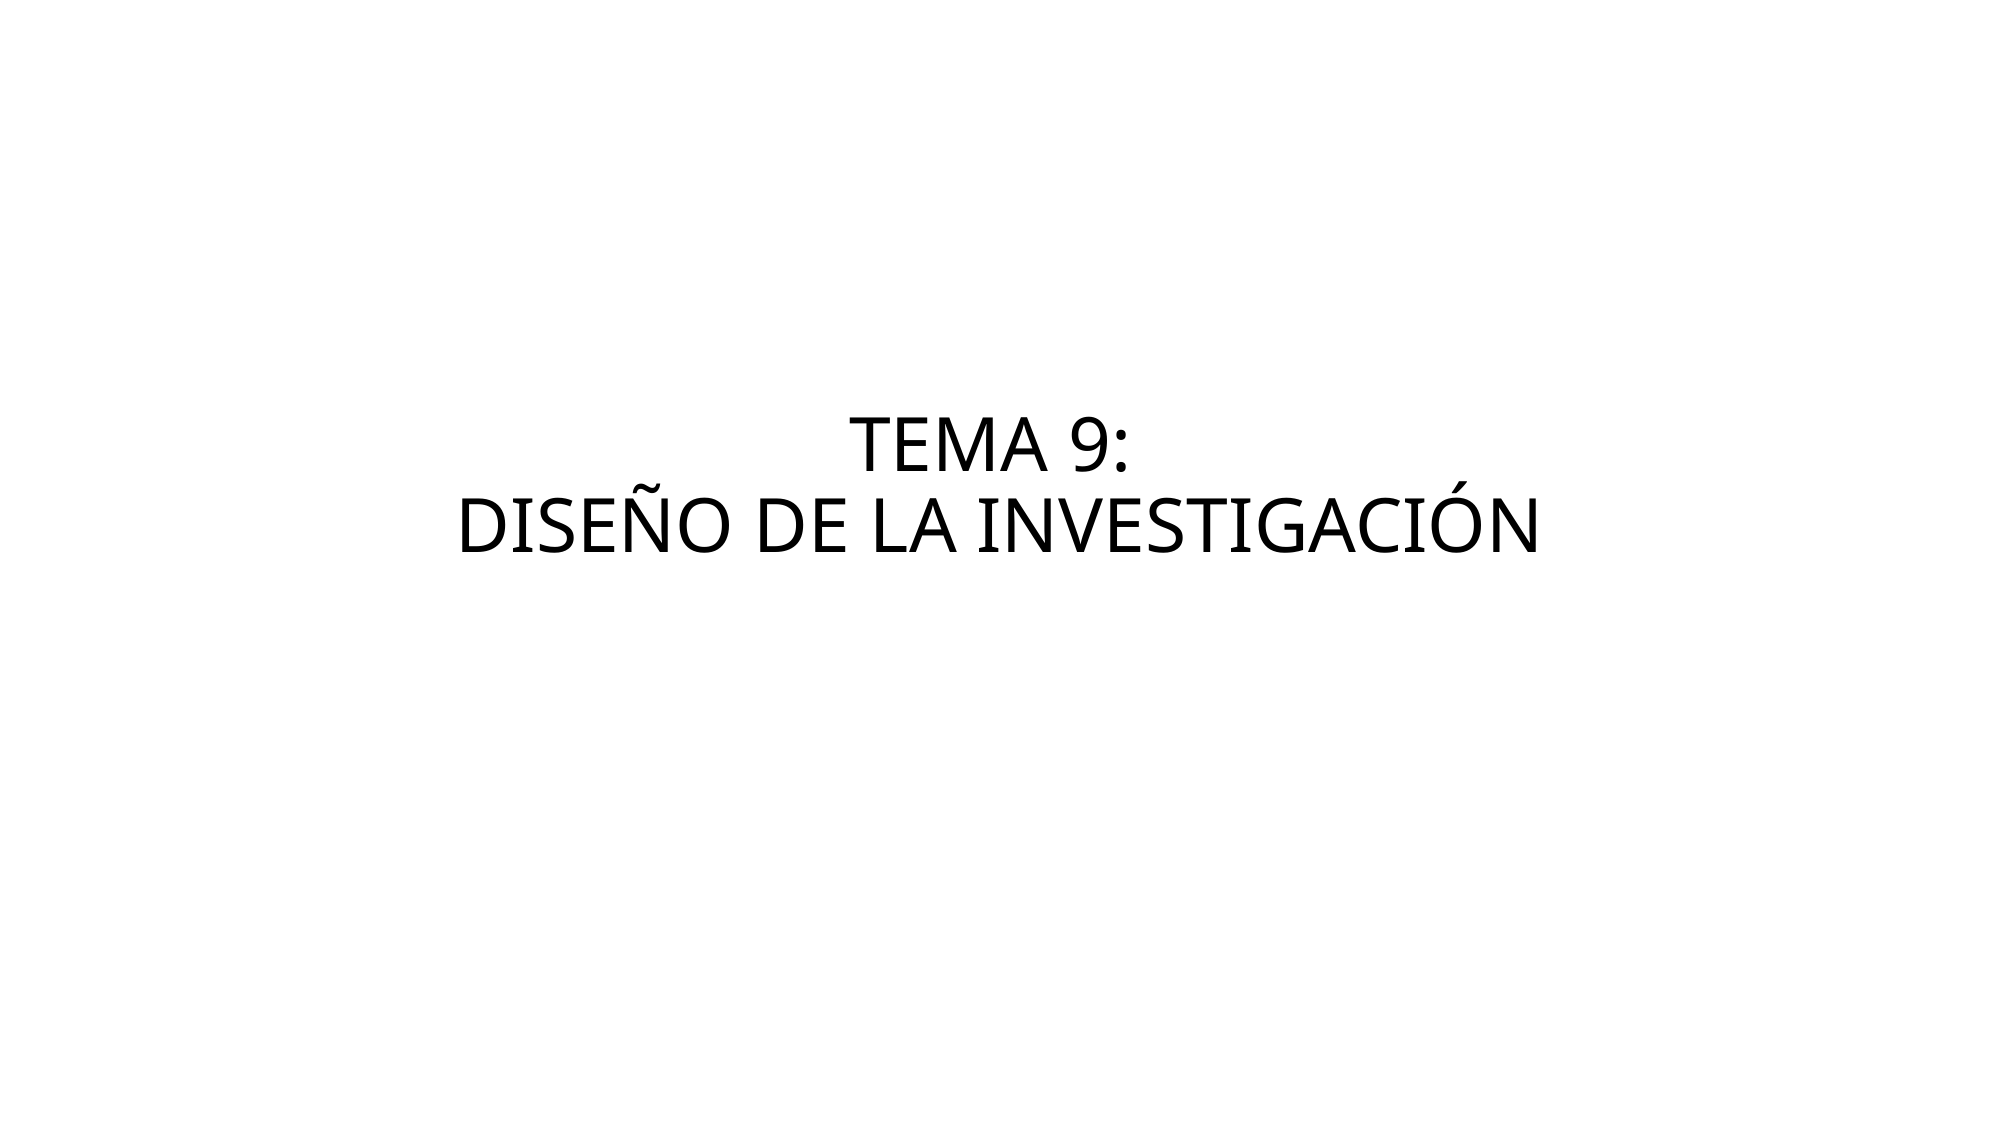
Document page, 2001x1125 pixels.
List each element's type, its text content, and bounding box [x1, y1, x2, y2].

title TEMA 9: DISEÑO DE LA INVESTIGACIÓN [249, 184, 1750, 576]
